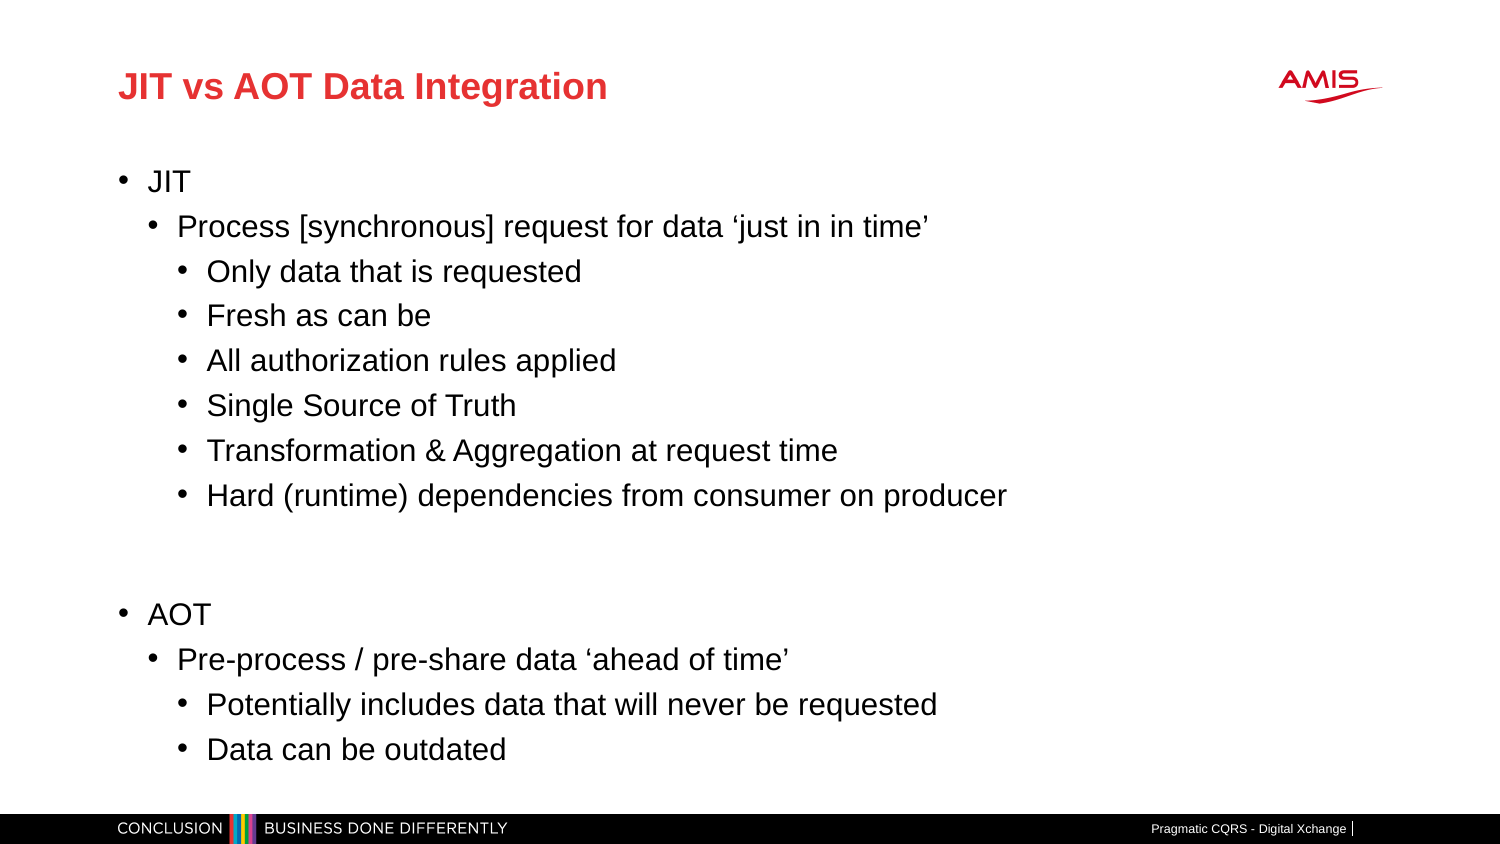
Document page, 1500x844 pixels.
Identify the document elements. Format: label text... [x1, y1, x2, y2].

picture [1205, 58, 1388, 106]
picture [0, 814, 236, 844]
picture [239, 814, 1500, 844]
footer Pragmatic CQRS - Digital Xchange [814, 820, 1347, 839]
title JIT vs AOT Data Integration [118, 47, 1205, 130]
list JIT Process [synchronous] request for data ‘just in in time’ Only data that is requested Fresh as can be All authorization rules applied Single Source of Truth Transformation & Aggregation at request time Hard (runtime) dependencies from consumer on producer AOT Pre-process / pre-share data ‘ahead of time’ Potentially includes data that will never be requested Data can be outdated [118, 153, 1205, 774]
